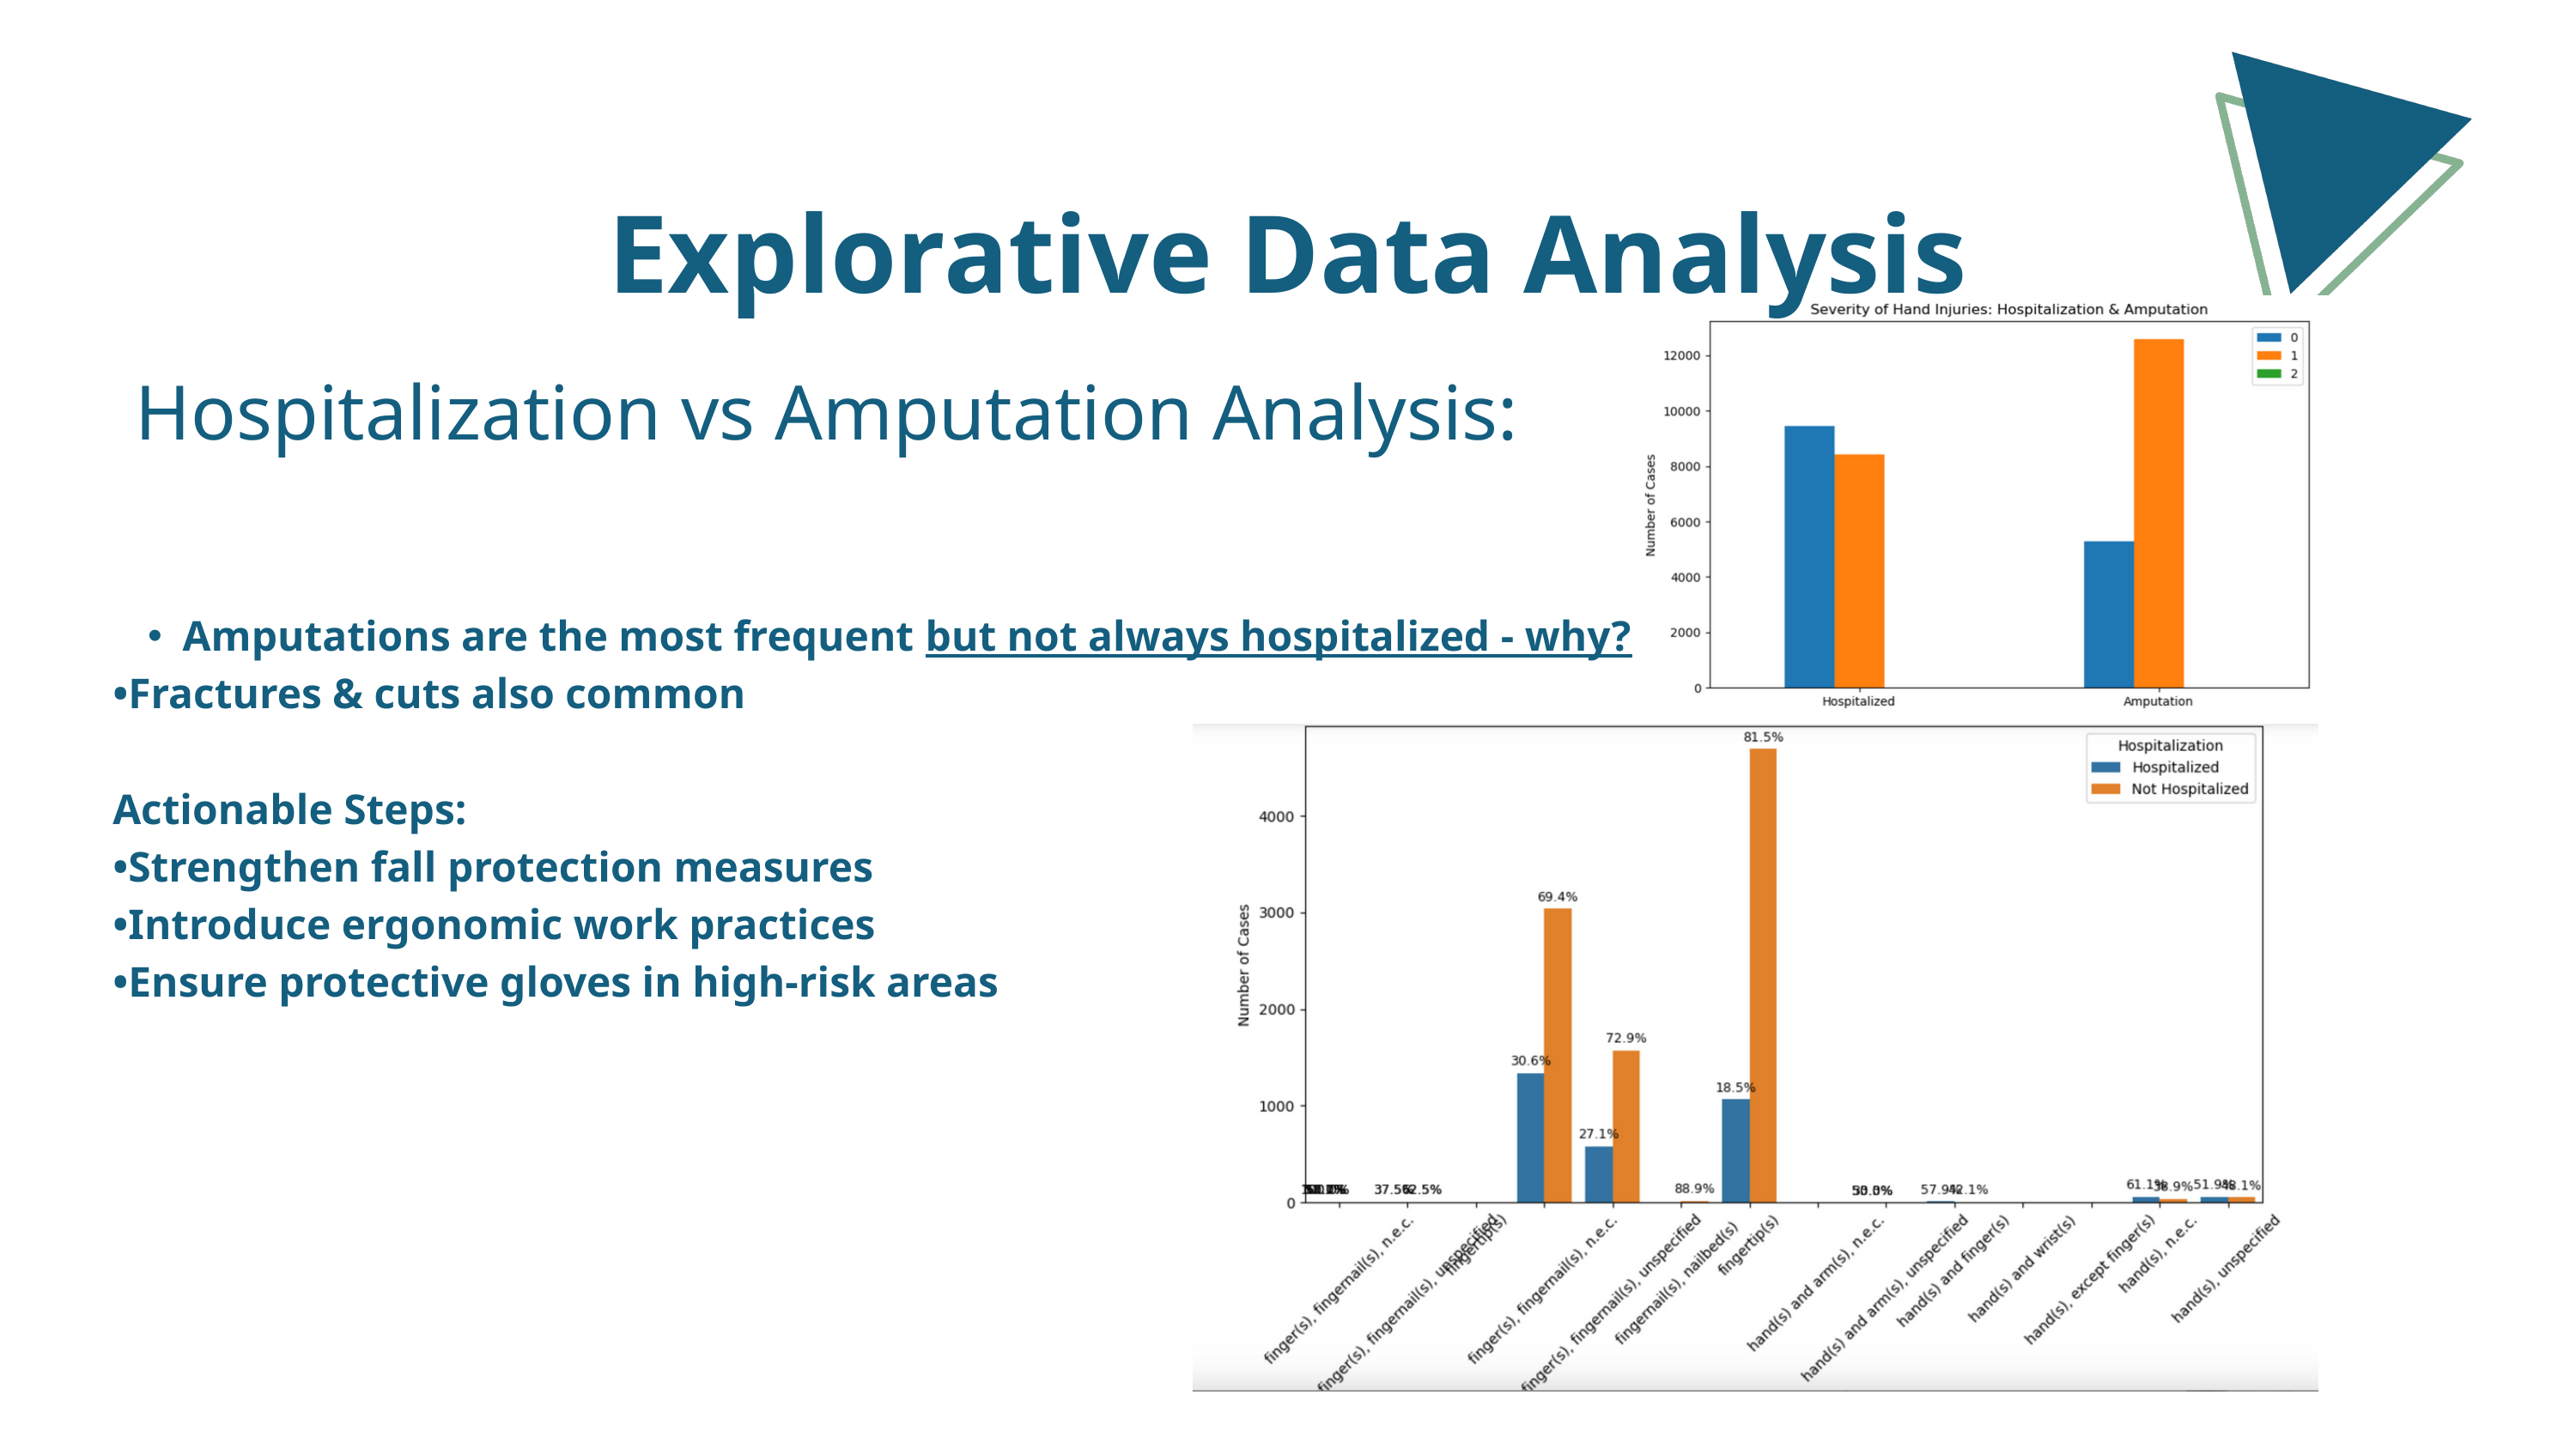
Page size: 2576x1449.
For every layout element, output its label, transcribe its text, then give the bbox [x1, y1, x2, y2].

text_box [1632, 295, 2393, 724]
text_box Explorative Data Analysis [586, 164, 1990, 315]
text_box [1192, 724, 2319, 1391]
text_box Amputations are the most frequent but not always hospitalized - why? •Fractures & cuts also common Actionable Steps: •Strengthen fall protection measures •Introduce ergonomic work practices •Ensure protective gloves in high-risk areas [112, 602, 1729, 1119]
text_box [2123, 0, 2472, 344]
text_box Hospitalization vs Amputation Analysis: [112, 349, 1541, 561]
